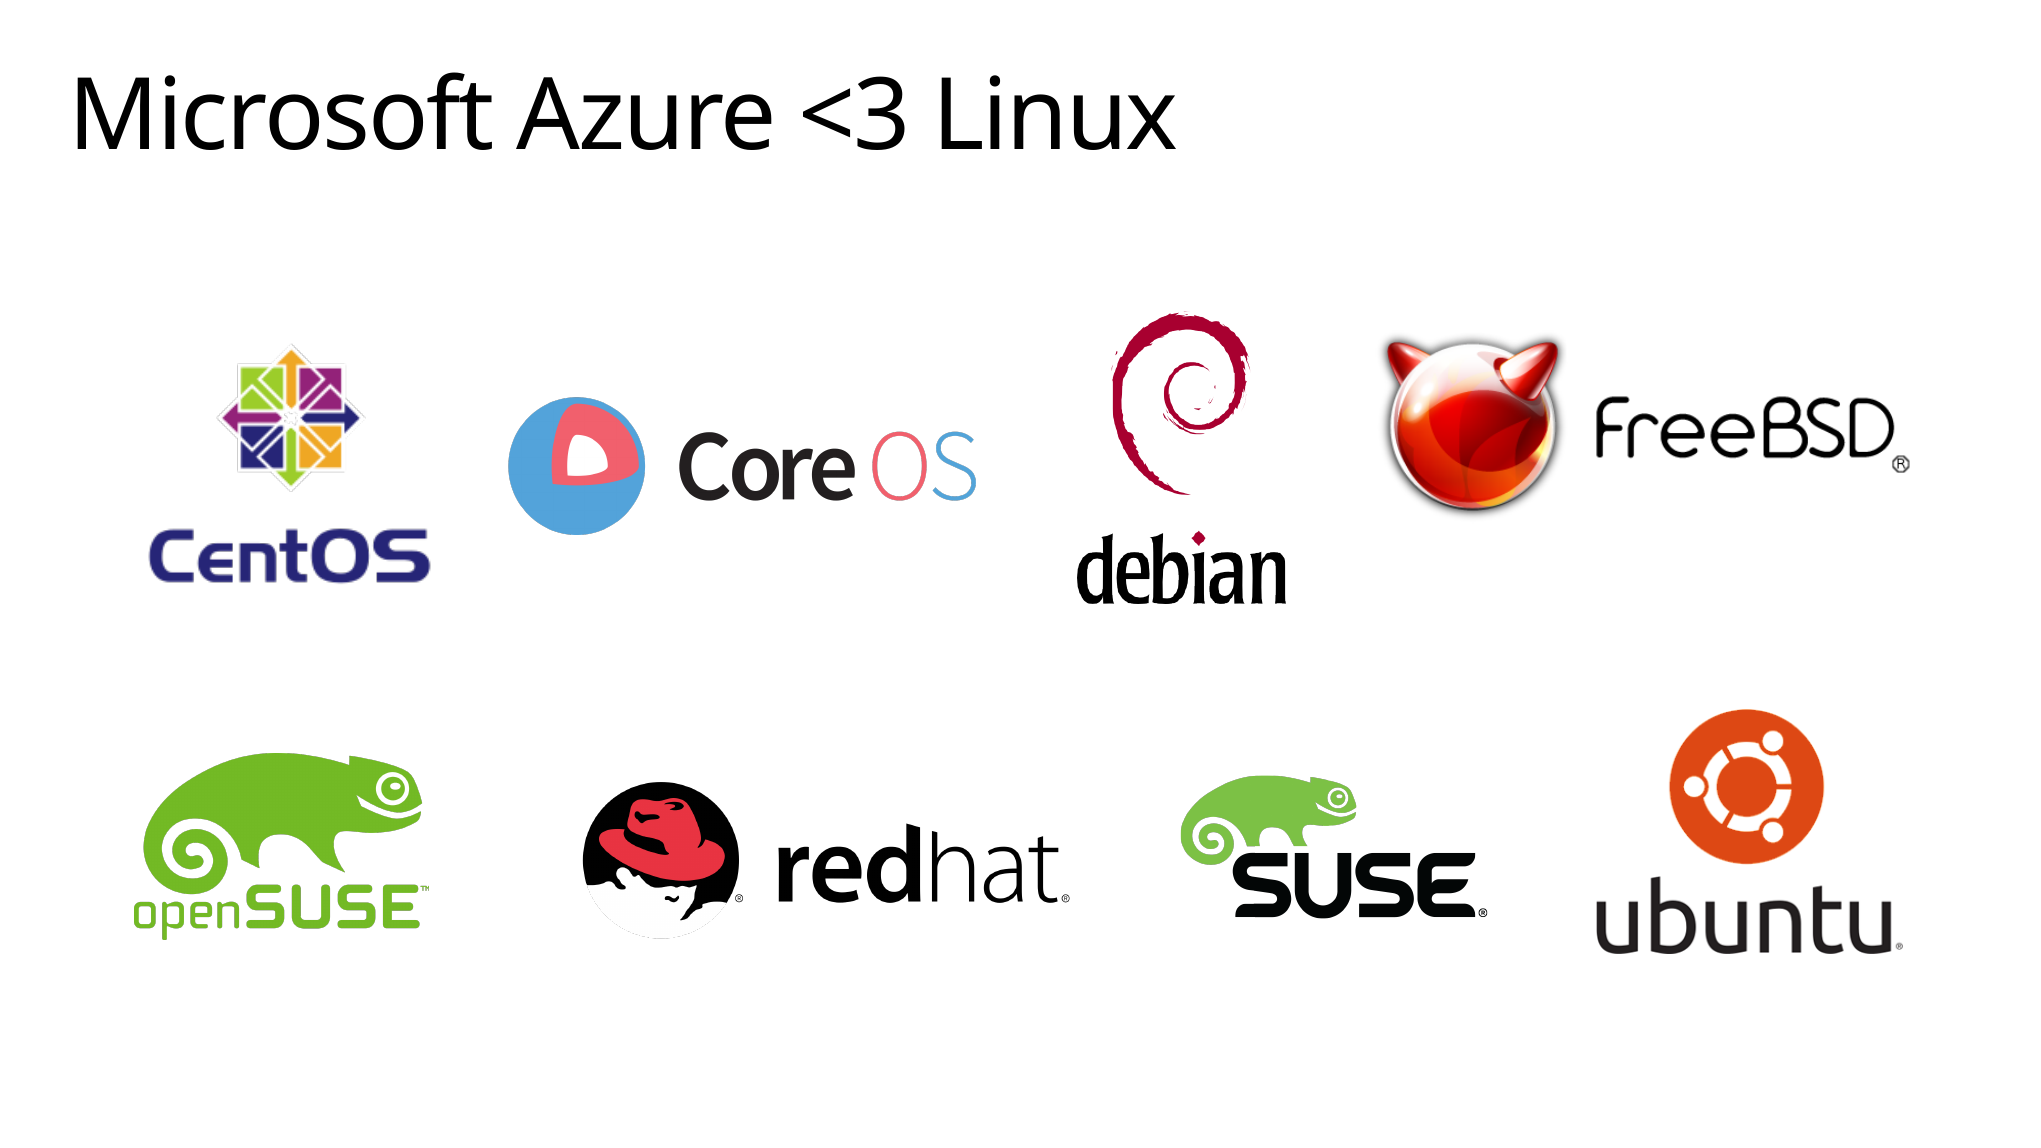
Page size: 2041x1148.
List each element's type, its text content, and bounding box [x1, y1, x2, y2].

title Microsoft Azure <3 Linux [45, 48, 1996, 199]
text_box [125, 278, 1912, 604]
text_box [134, 676, 1904, 1018]
